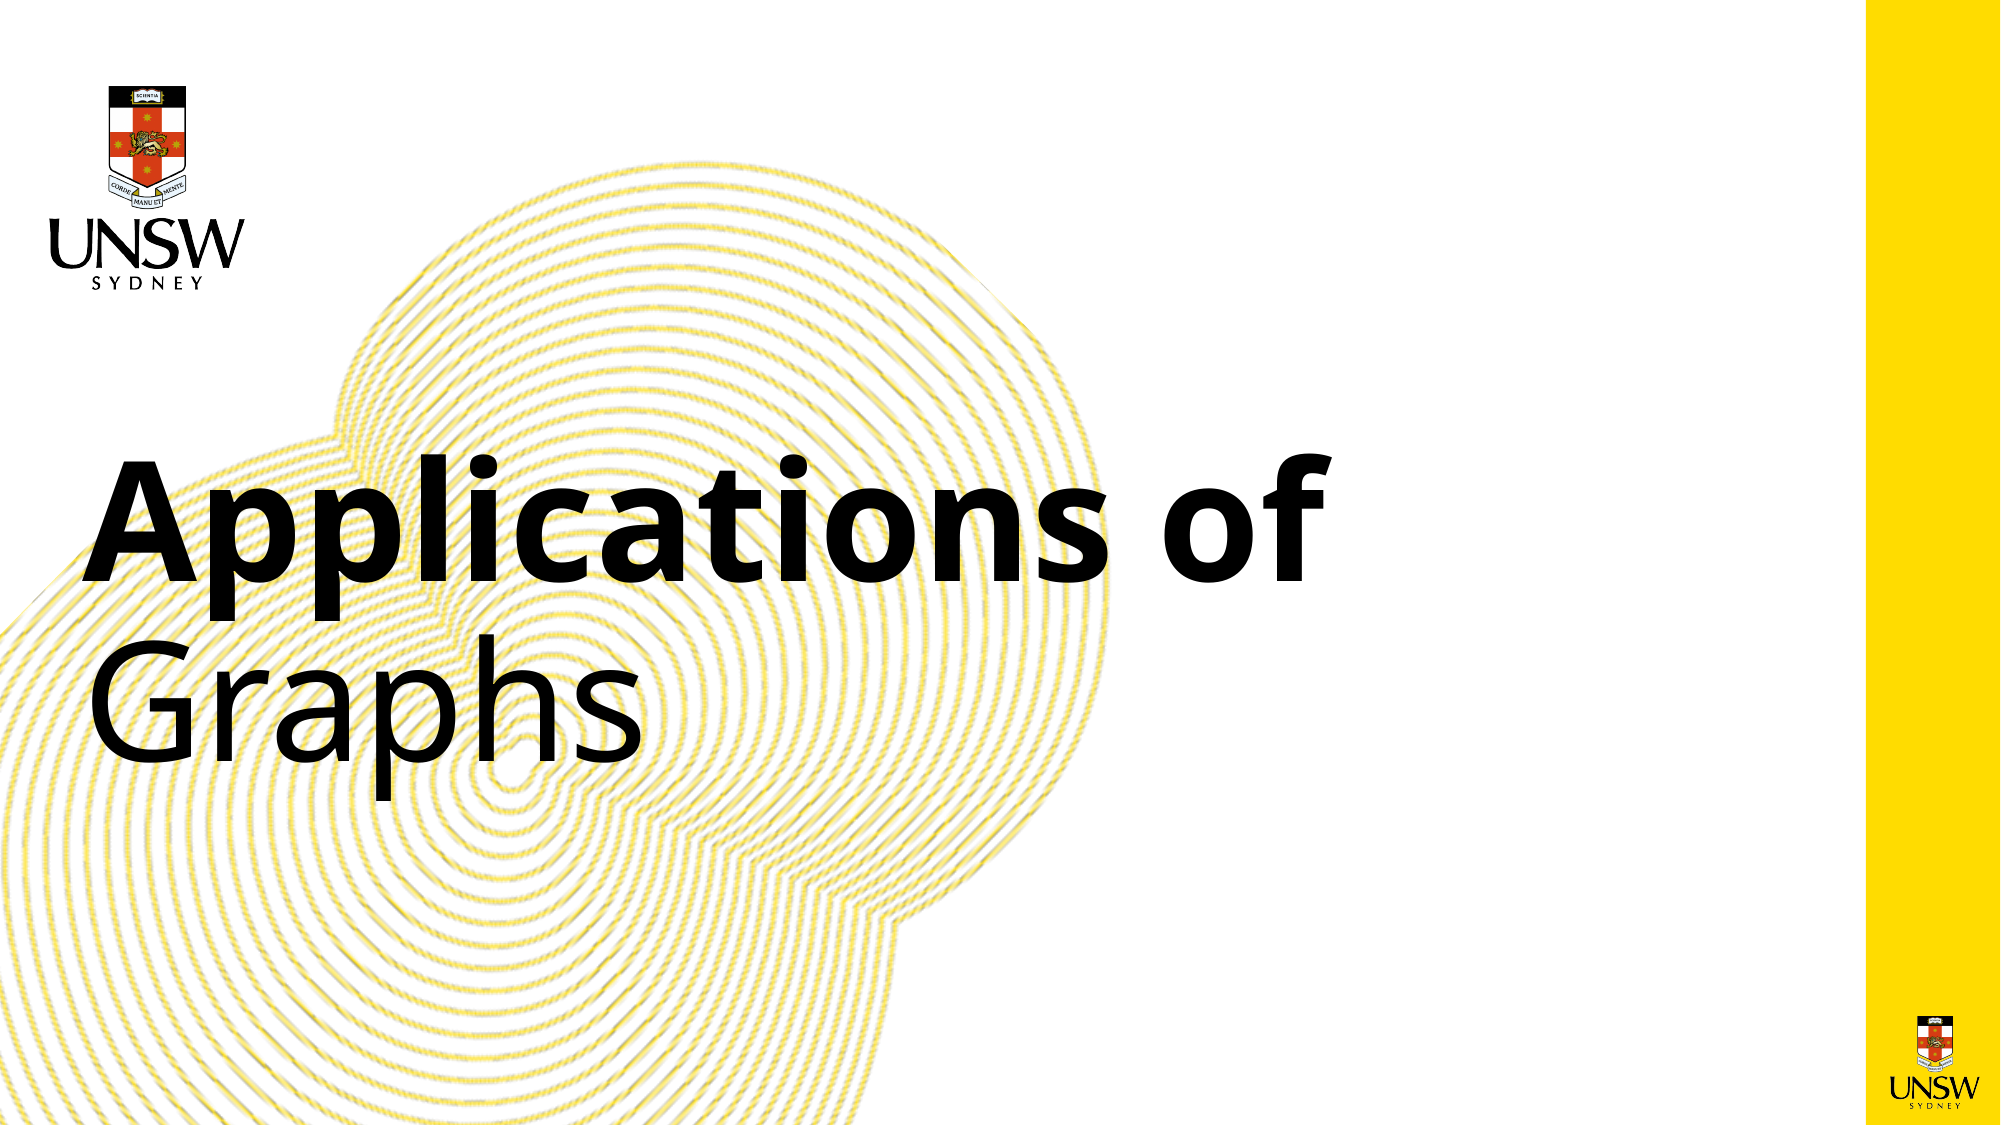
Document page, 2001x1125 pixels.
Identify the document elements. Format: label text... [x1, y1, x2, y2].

picture [49, 86, 245, 290]
title Applications of Graphs [67, 430, 1463, 850]
picture [1890, 1016, 1980, 1109]
